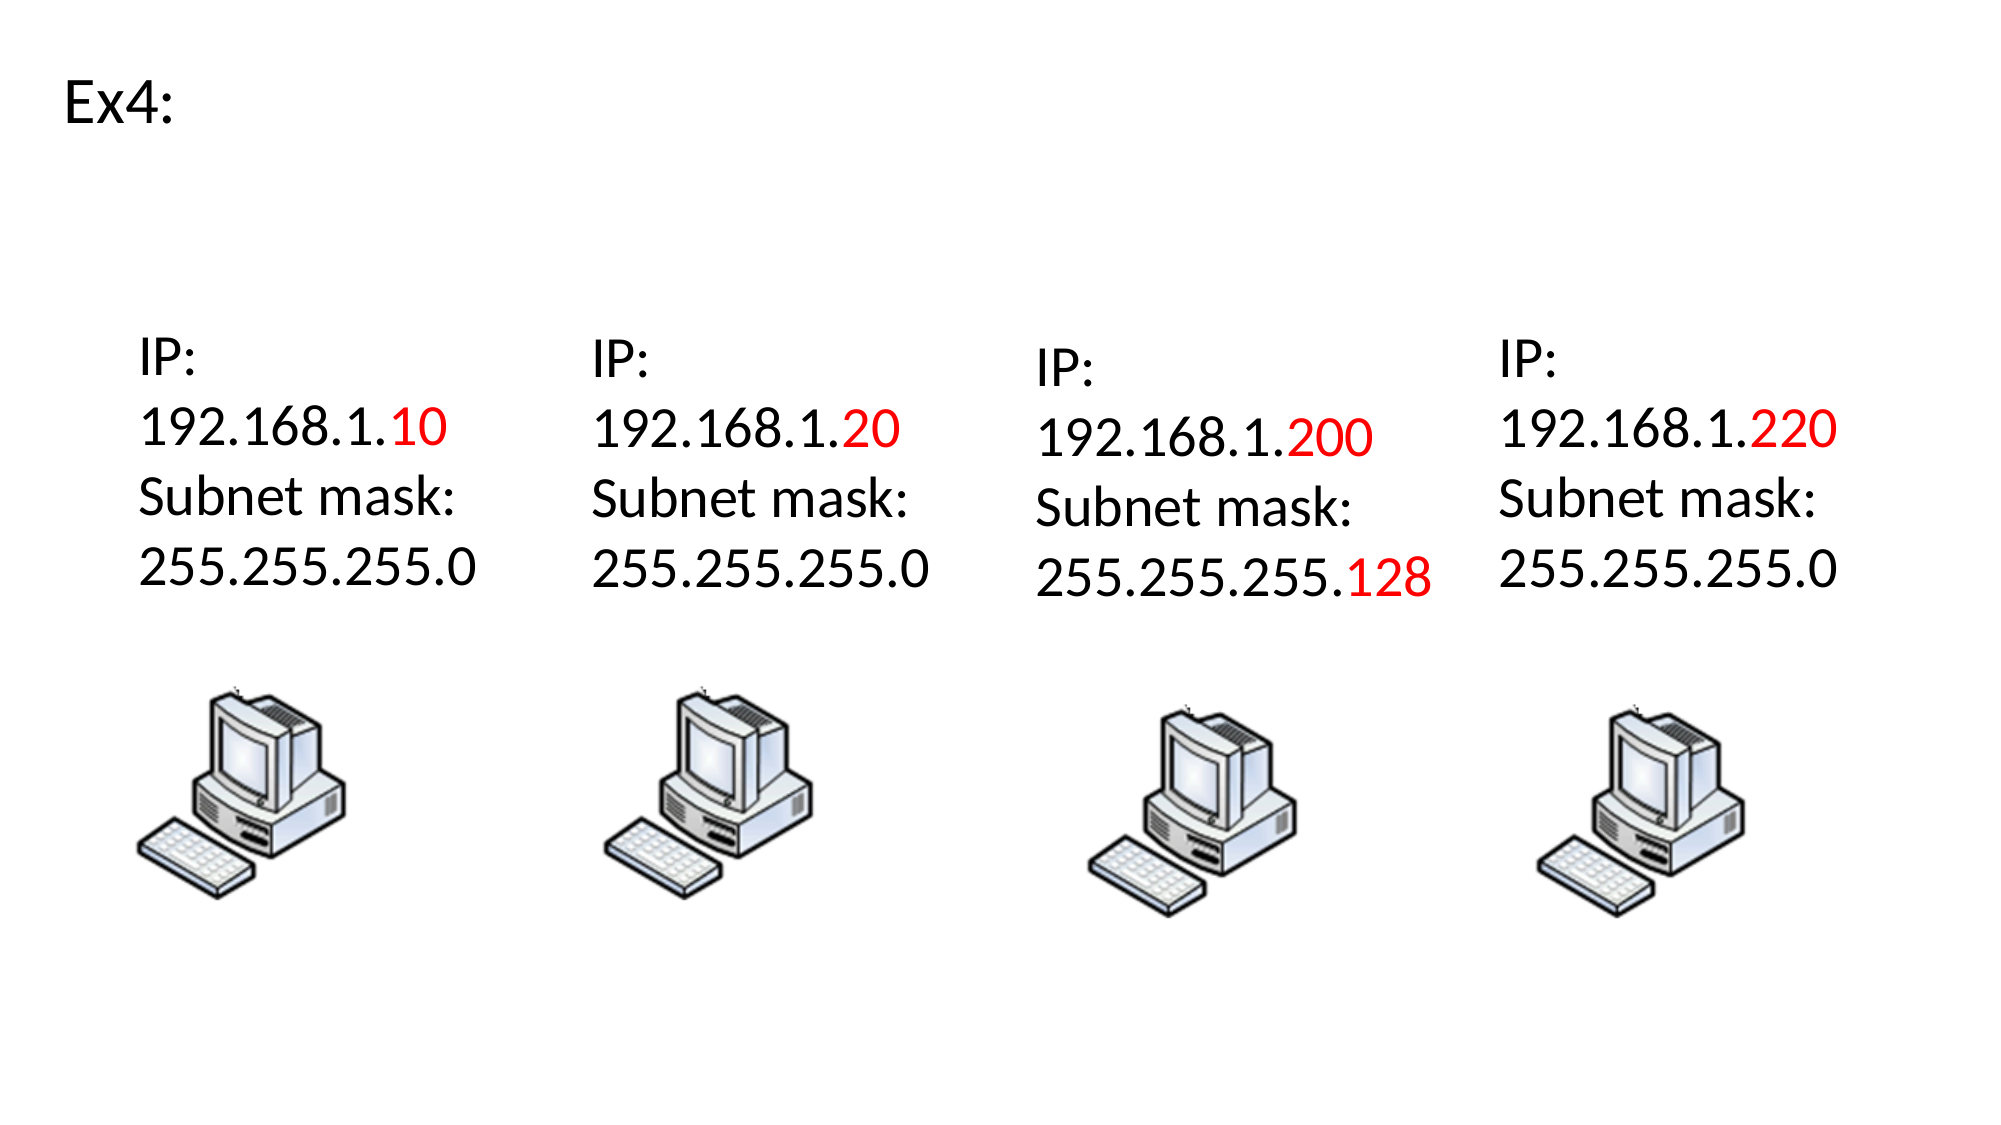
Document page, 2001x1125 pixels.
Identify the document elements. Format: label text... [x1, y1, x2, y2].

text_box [120, 310, 1857, 923]
text_box Ex4: [48, 49, 192, 145]
